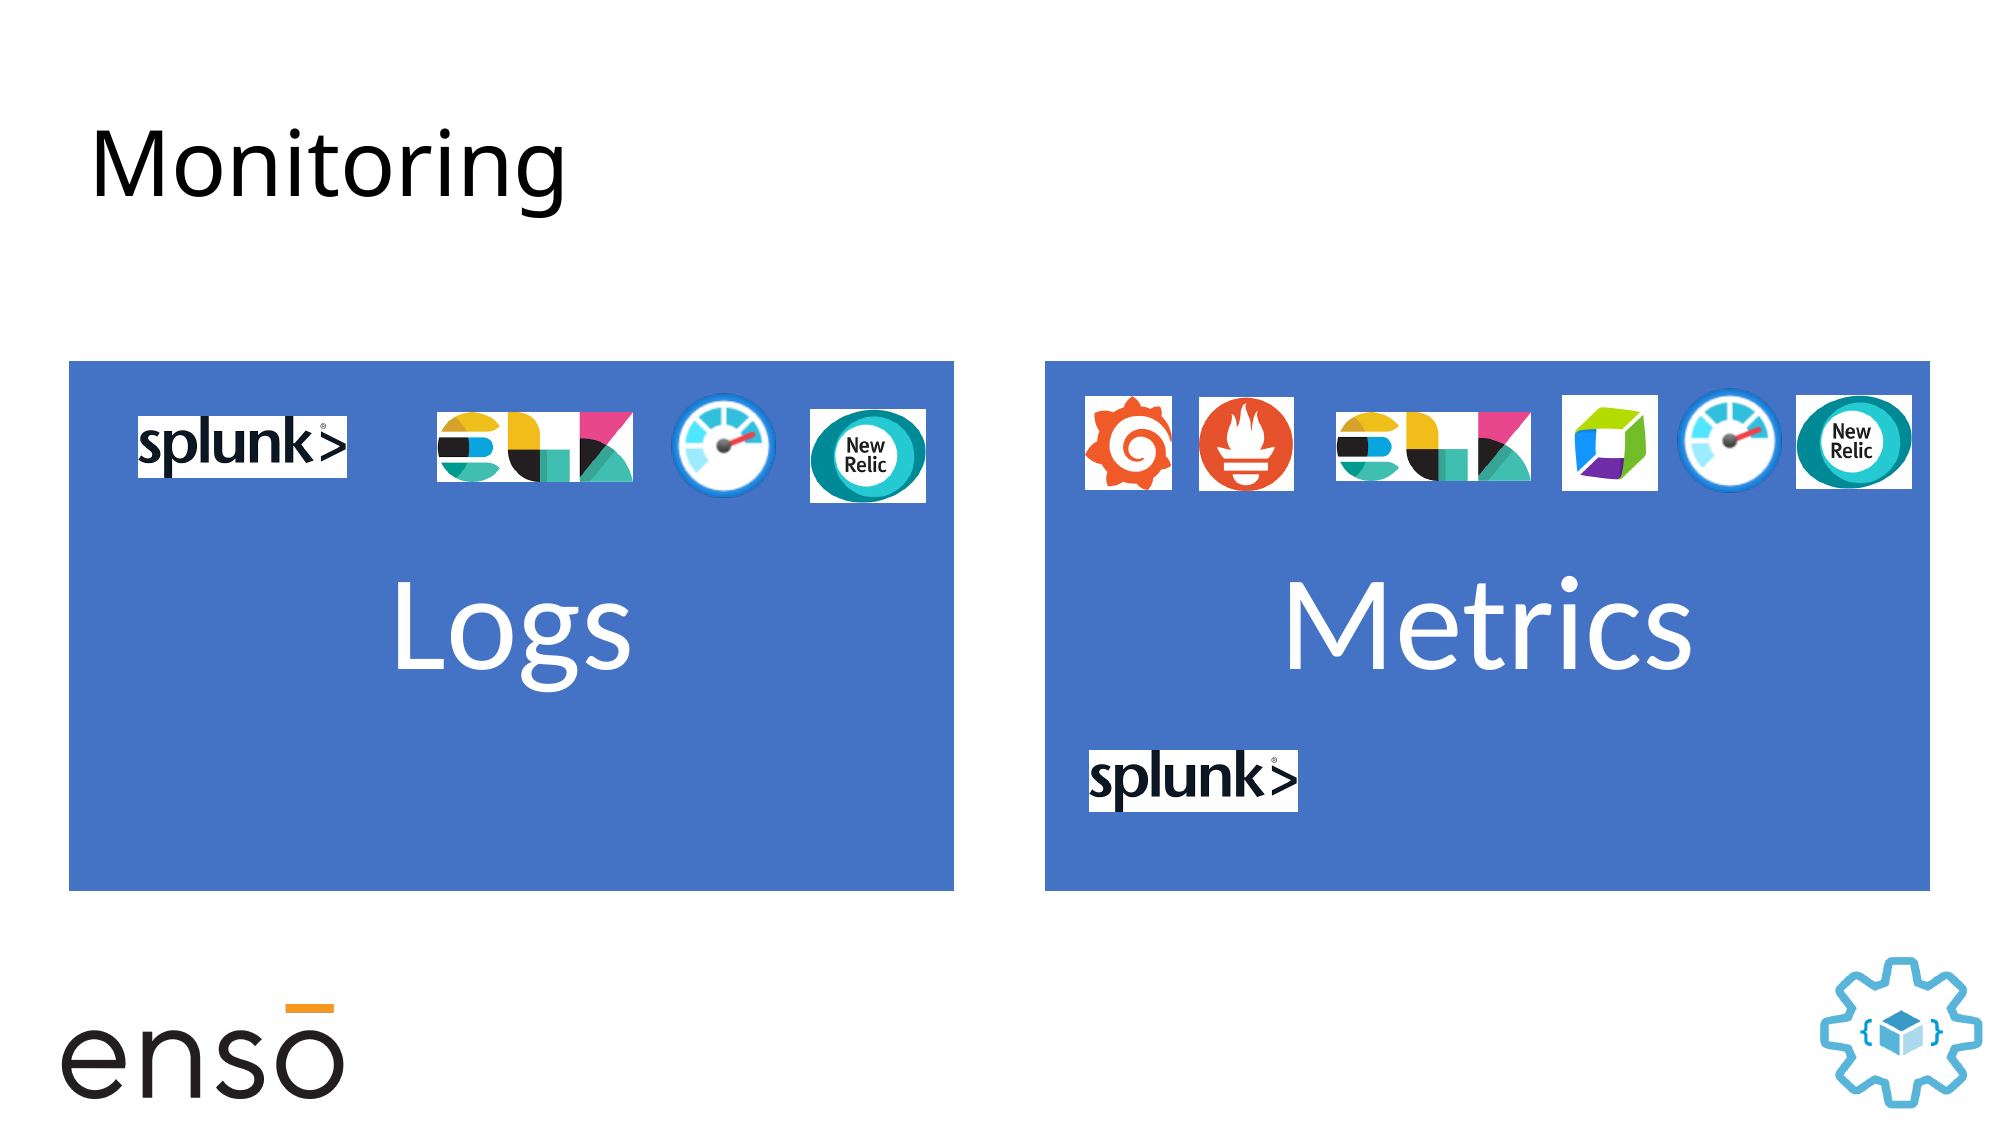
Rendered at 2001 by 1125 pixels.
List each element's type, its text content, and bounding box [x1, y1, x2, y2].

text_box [68, 252, 1932, 1000]
picture [1796, 395, 1912, 489]
picture [138, 416, 347, 478]
picture [669, 391, 779, 501]
picture [1336, 411, 1531, 481]
picture [1085, 396, 1172, 490]
picture [1675, 386, 1785, 496]
title Monitoring [68, 97, 1932, 223]
picture [437, 412, 633, 482]
picture [1199, 397, 1294, 491]
picture [1089, 750, 1298, 812]
picture [61, 1004, 344, 1099]
picture [810, 409, 926, 503]
picture [1802, 940, 2000, 1125]
picture [1561, 395, 1658, 491]
